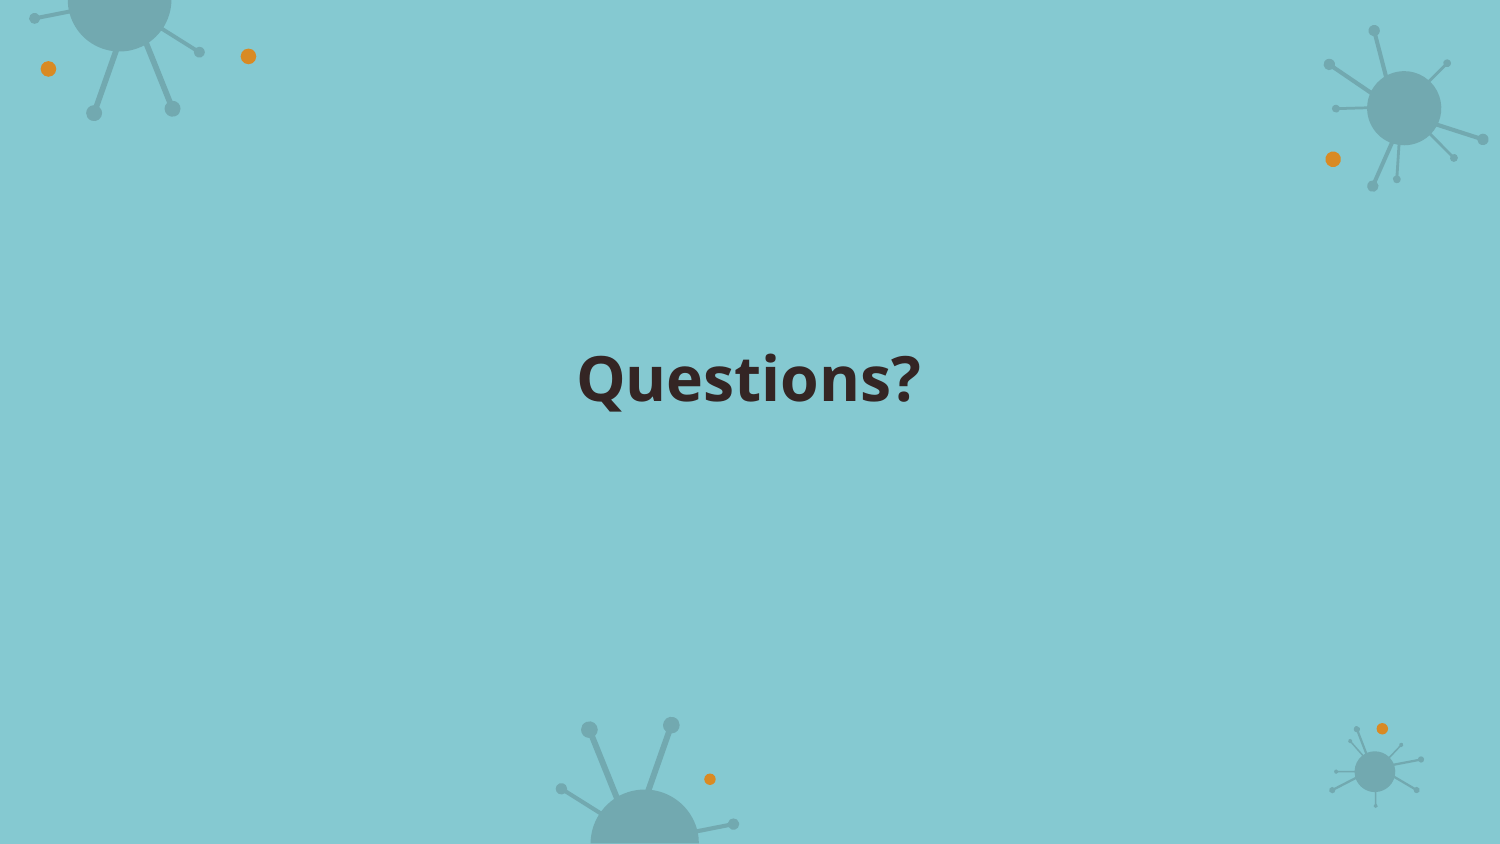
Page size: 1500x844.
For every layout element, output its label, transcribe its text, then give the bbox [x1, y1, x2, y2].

title Questions? [561, 254, 1244, 499]
